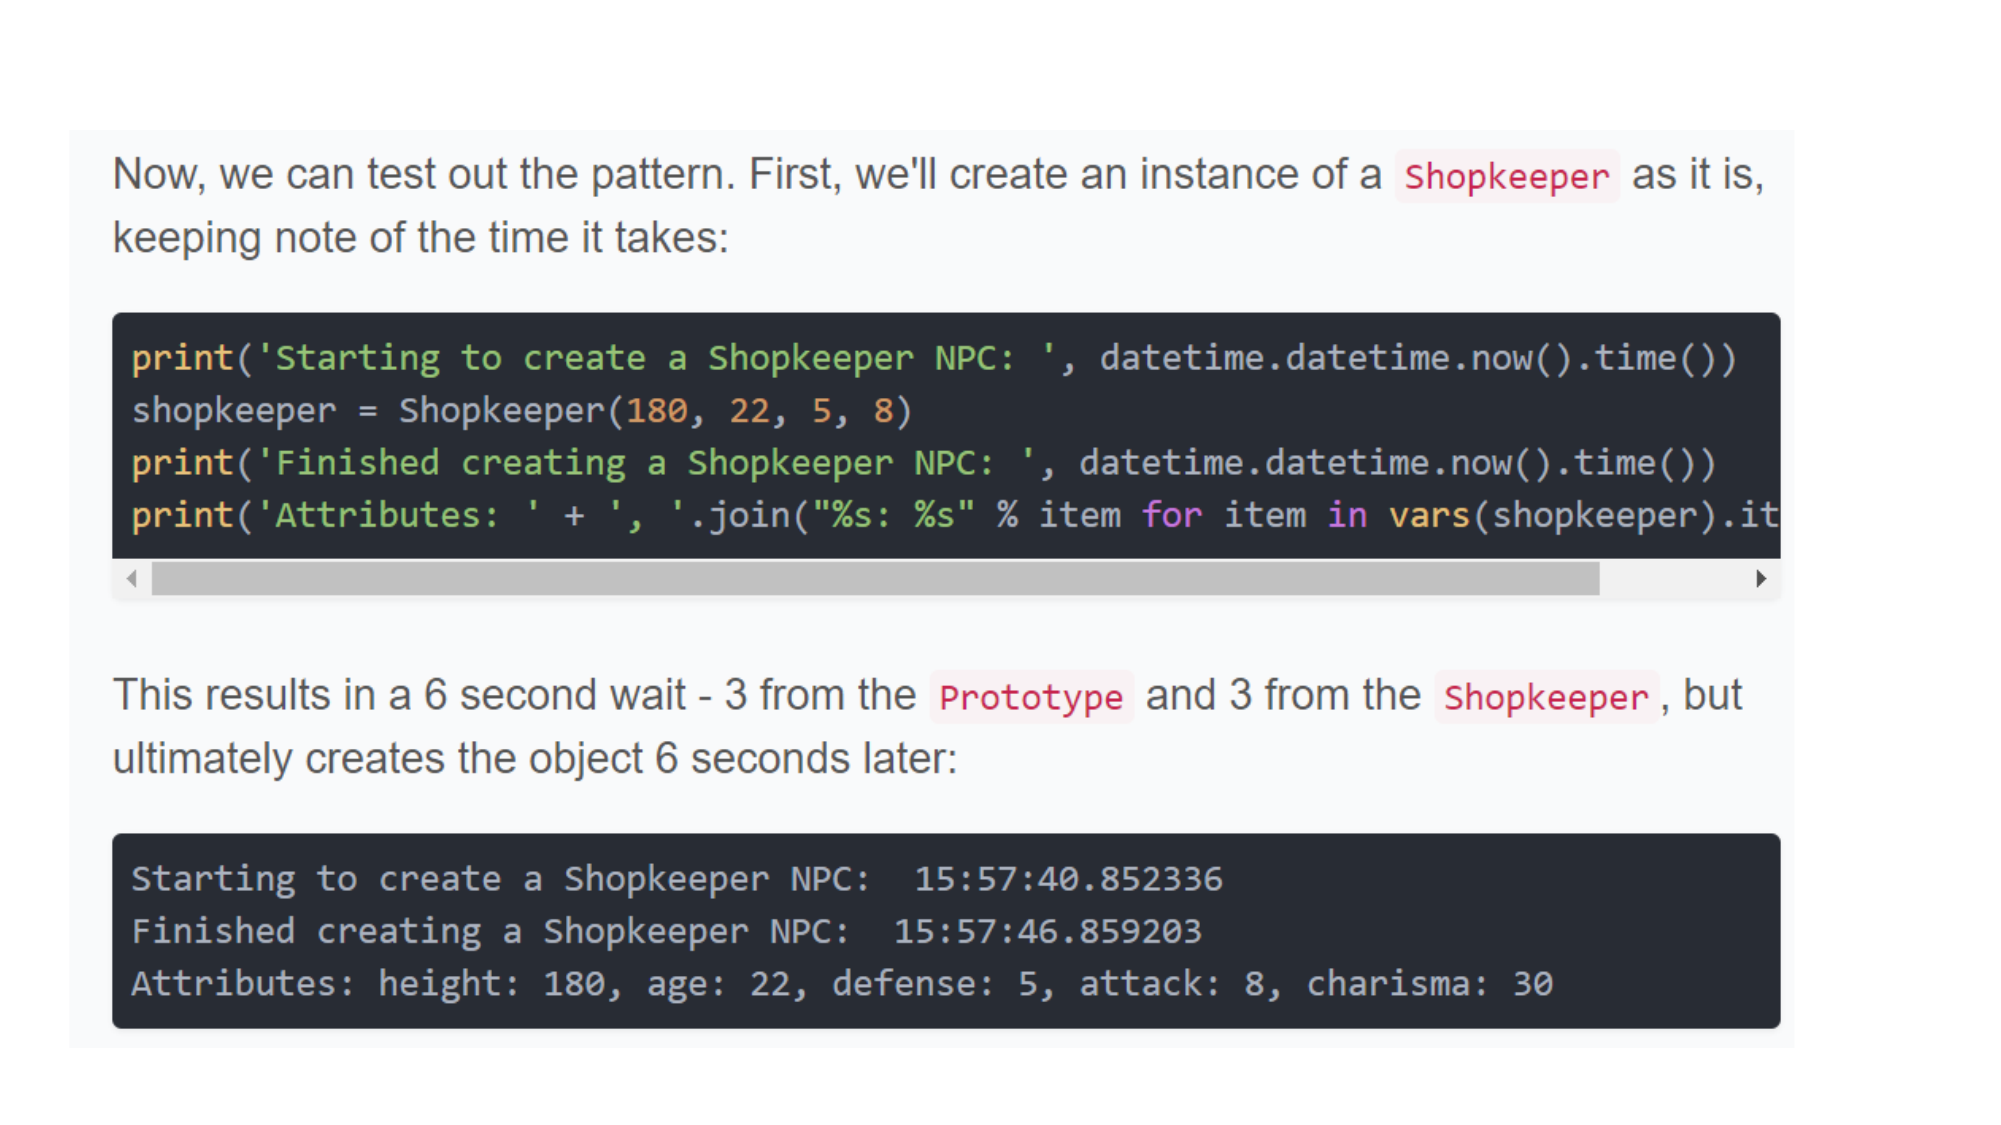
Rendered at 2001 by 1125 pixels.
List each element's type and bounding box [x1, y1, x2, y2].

picture [69, 130, 1795, 1048]
